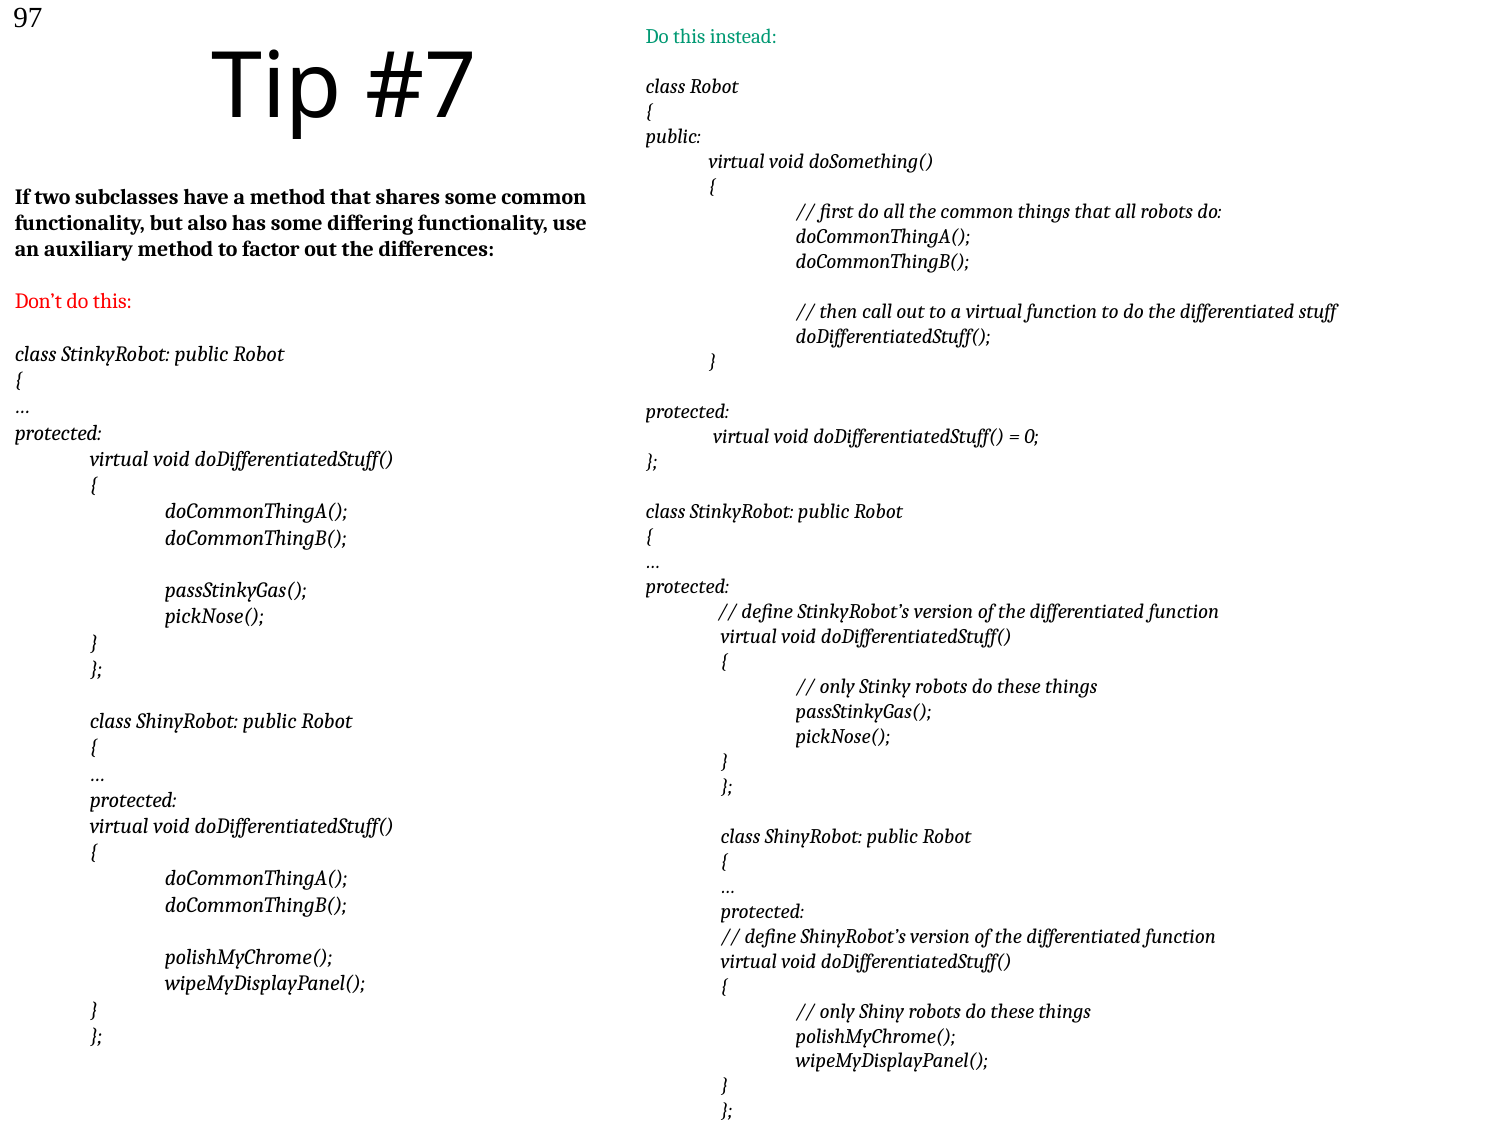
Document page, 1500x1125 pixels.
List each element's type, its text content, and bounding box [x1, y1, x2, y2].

slide_number 97 [0, 0, 58, 66]
text_box If two subclasses have a method that shares some common functionality, but also has some differing functionality, use an auxiliary method to factor out the differences: Don’t do this: class StinkyRobot: public Robot { … protected: virtual void doDifferentiatedStuff() { doCommonThingA(); doCommonThingB(); passStinkyGas(); pickNose(); } }; class ShinyRobot: public Robot { … protected: virtual void doDifferentiatedStuff() { doCommonThingA(); doCommonThingB(); polishMyChrome(); wipeMyDisplayPanel(); } }; [0, 174, 630, 1082]
title Tip #7 [112, 0, 577, 174]
text_box Do this instead: class Robot { public: virtual void doSomething() { // first do all the common things that all robots do: doCommonThingA(); doCommonThingB(); // then call out to a virtual function to do the differentiated stuff doDifferentiatedStuff(); } protected: virtual void doDifferentiatedStuff() = 0; }; class StinkyRobot: public Robot { … protected: // define StinkyRobot’s version of the differentiated function virtual void doDifferentiatedStuff() { // only Stinky robots do these things passStinkyGas(); pickNose(); } }; class ShinyRobot: public Robot { … protected: // define ShinyRobot’s version of the differentiated function virtual void doDifferentiatedStuff() { // only Shiny robots do these things polishMyChrome(); wipeMyDisplayPanel(); } }; [630, 0, 1500, 1125]
